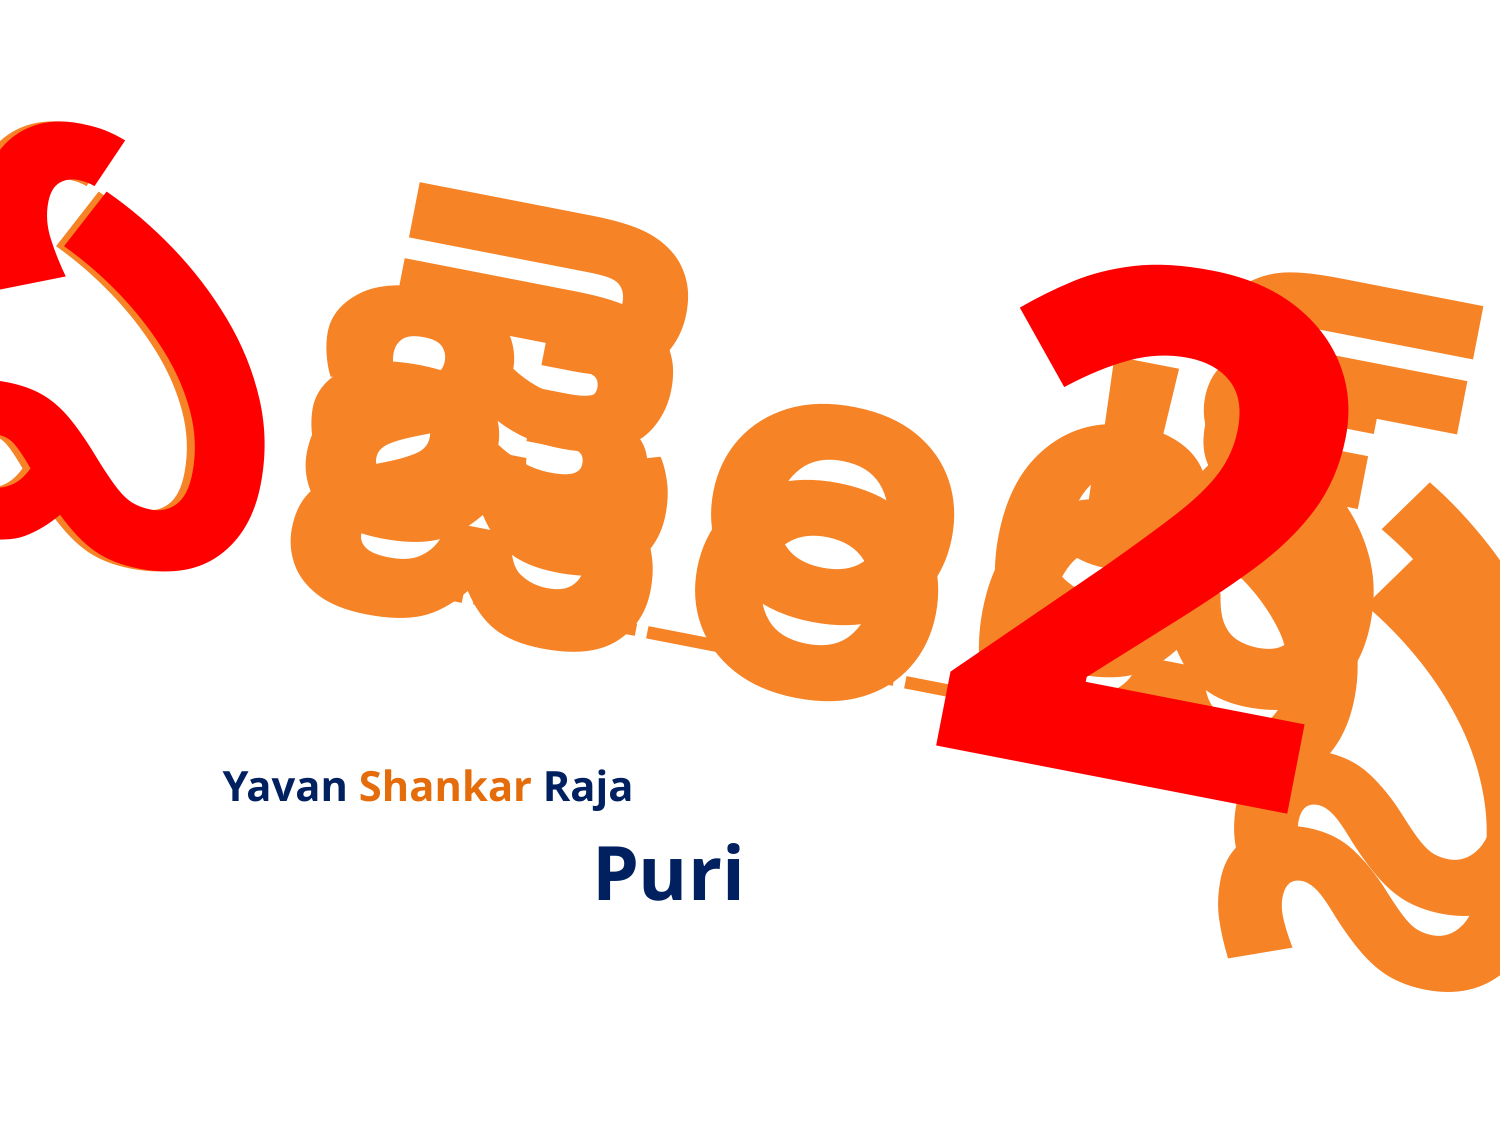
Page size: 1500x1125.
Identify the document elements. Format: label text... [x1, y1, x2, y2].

text_box Yavan Shankar Raja [207, 752, 649, 818]
text_box 2 [807, 47, 1248, 923]
text_box ఏజెంట్స్ [1248, 180, 1500, 793]
text_box ఏజెంట్స్ [0, 180, 807, 793]
text_box Puri [577, 817, 761, 923]
